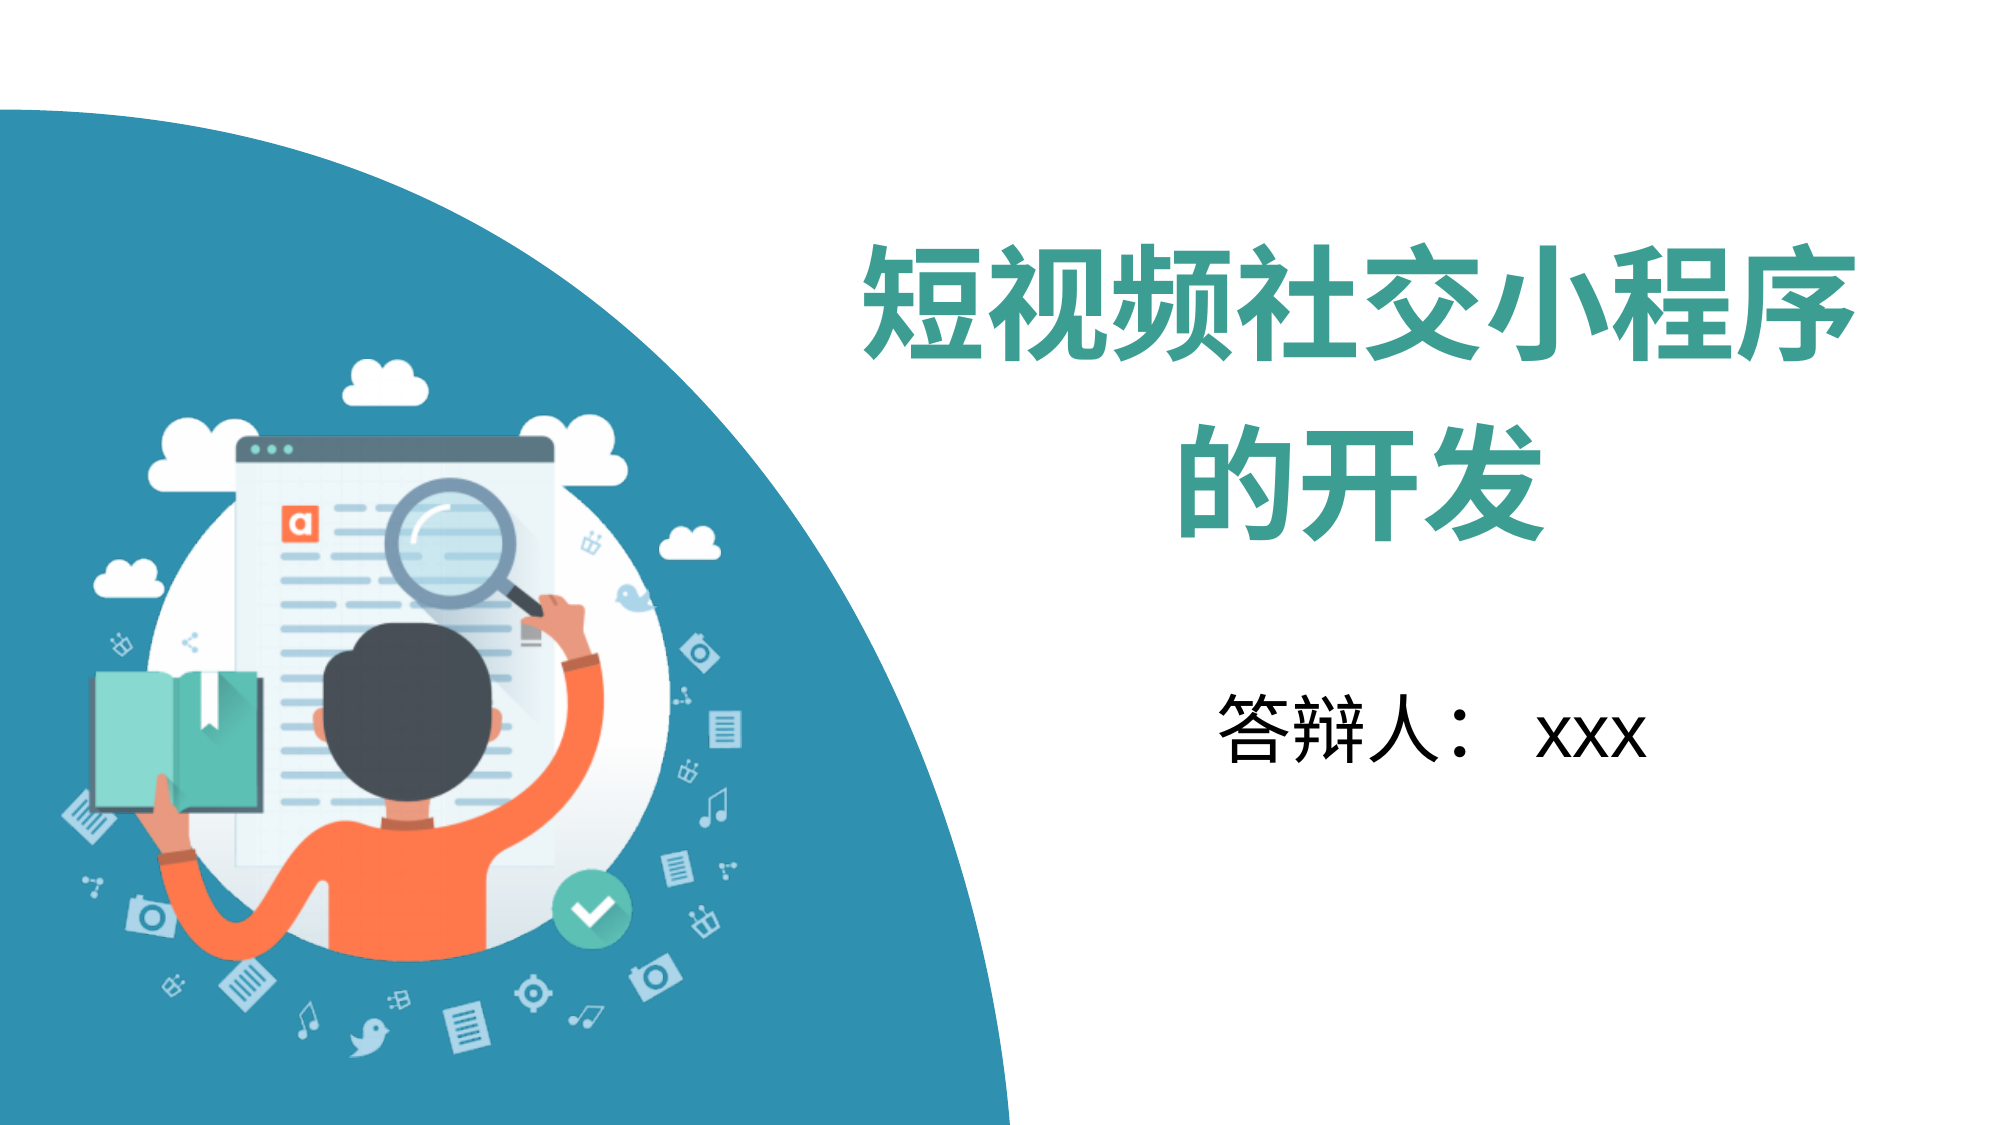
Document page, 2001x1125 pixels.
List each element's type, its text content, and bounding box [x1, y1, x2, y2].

title 短视频社交小程序的开发 [837, 174, 1883, 563]
subtitle 答辩人：xxx [981, 647, 1883, 765]
picture [61, 359, 742, 1058]
